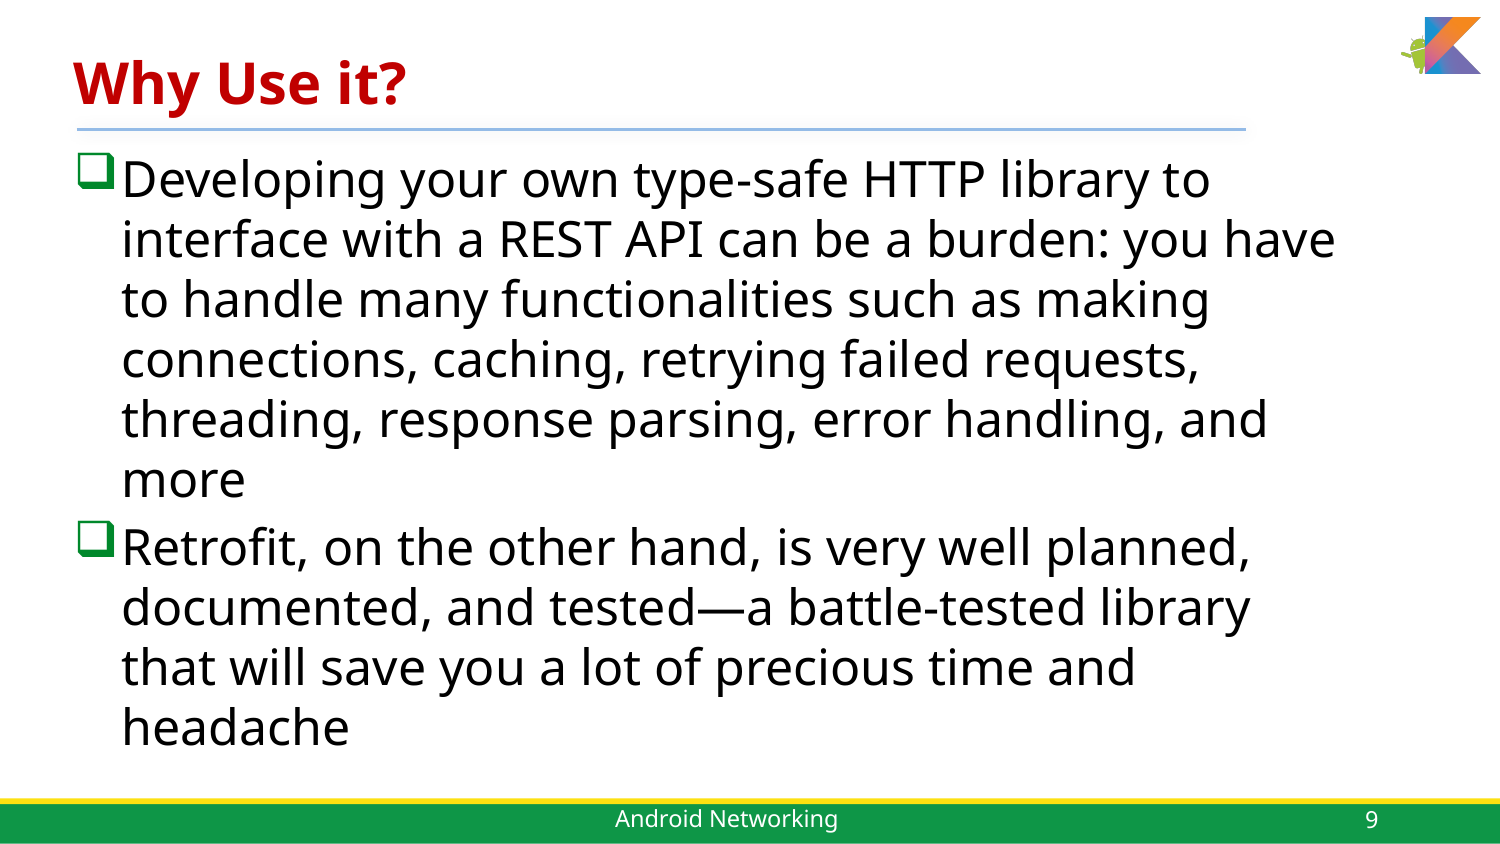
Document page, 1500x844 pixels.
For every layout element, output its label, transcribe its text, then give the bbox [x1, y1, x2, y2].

list Developing your own type-safe HTTP library to interface with a REST API can be a burden: you have to handle many functionalities such as making connections, caching, retrying failed requests, threading, response parsing, error handling, and more Retrofit, on the other hand, is very well planned, documented, and tested—a battle-tested library that will save you a lot of precious time and headache [64, 137, 1358, 844]
title Why Use it? [64, 0, 1341, 126]
picture [1401, 17, 1481, 74]
slide_number 9 [1074, 799, 1388, 844]
footer Android Networking [527, 802, 927, 843]
